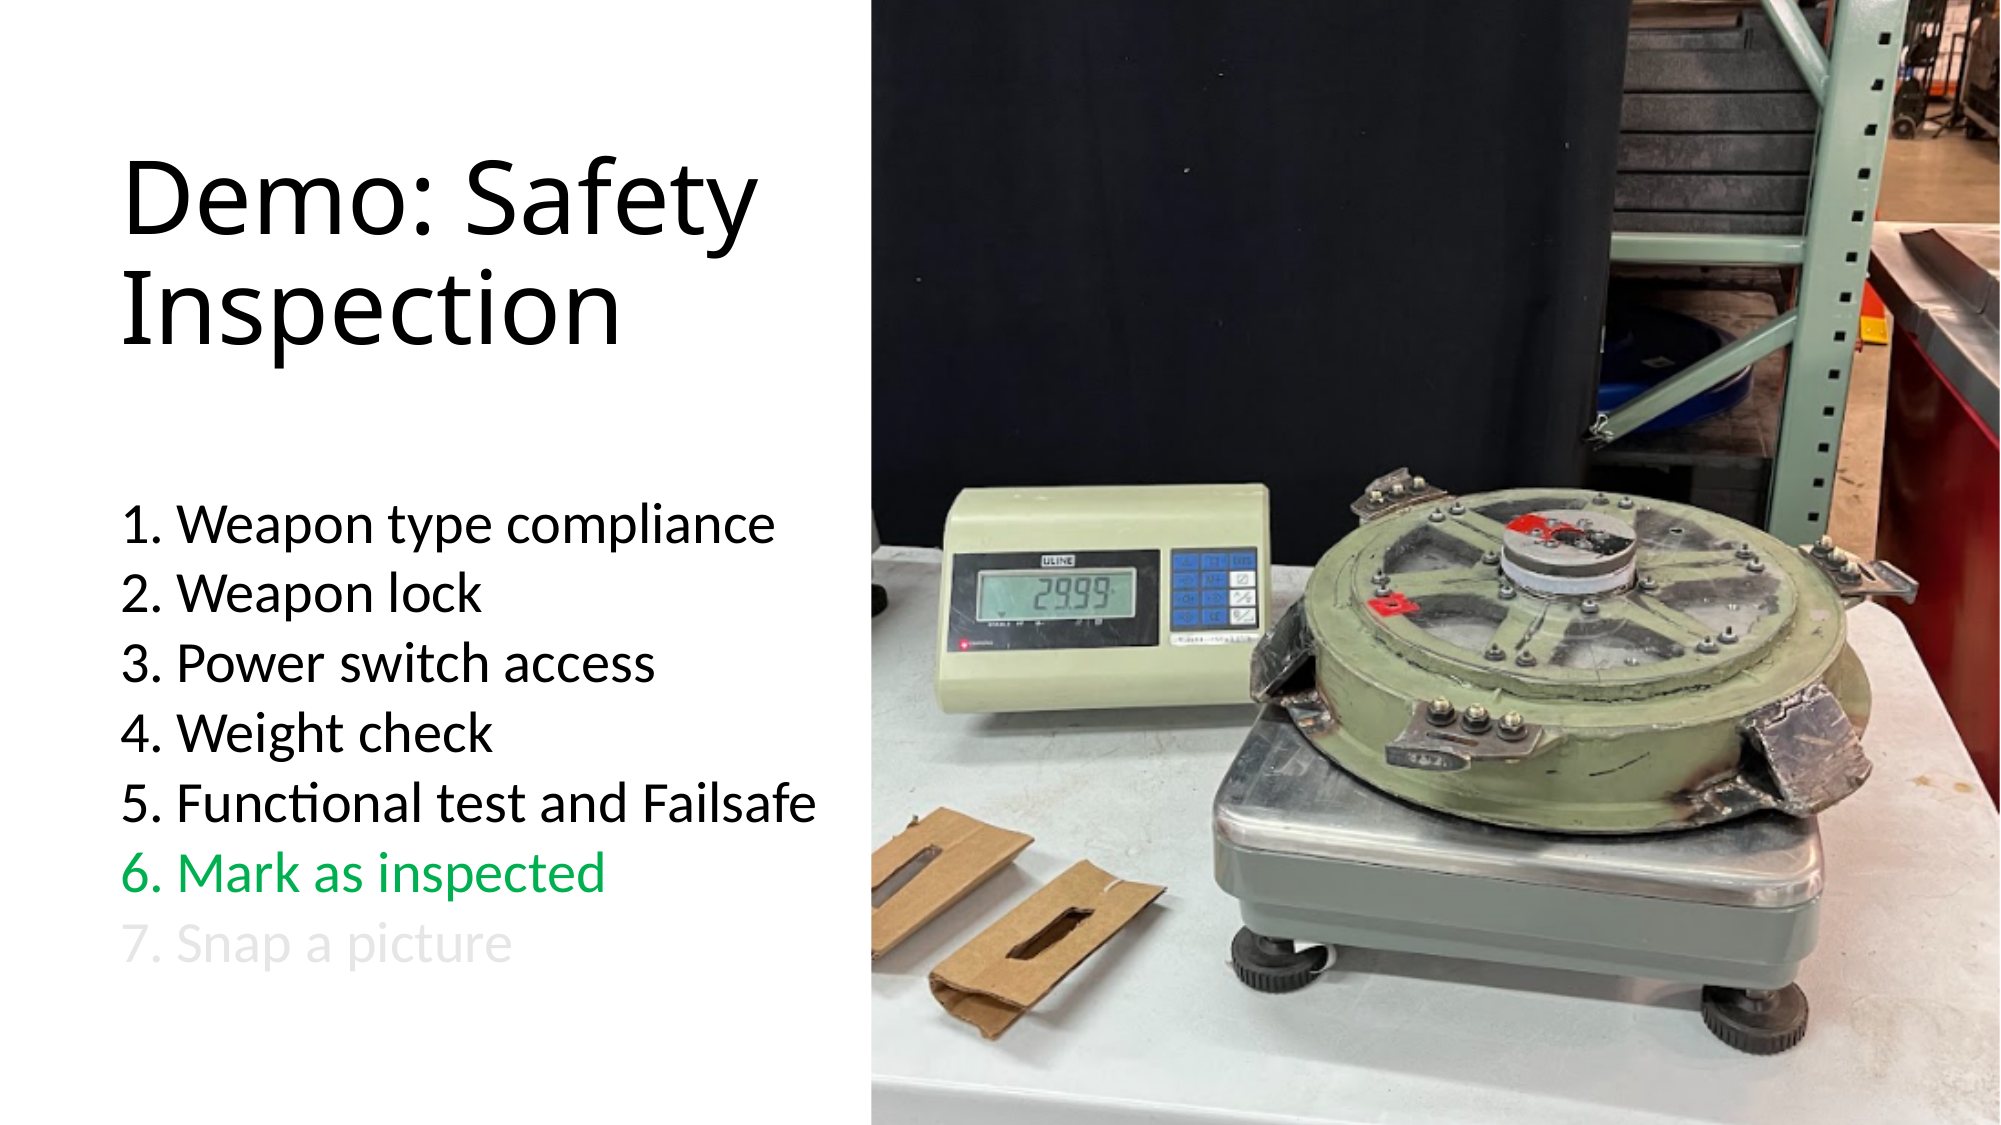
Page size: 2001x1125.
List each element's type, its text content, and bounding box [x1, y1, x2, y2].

title Demo: Safety Inspection [105, 53, 822, 375]
text_box Weapon type compliance Weapon lock Power switch access Weight check Functional test and Failsafe Mark as inspected Snap a picture [104, 477, 855, 1069]
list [871, 0, 2000, 1125]
